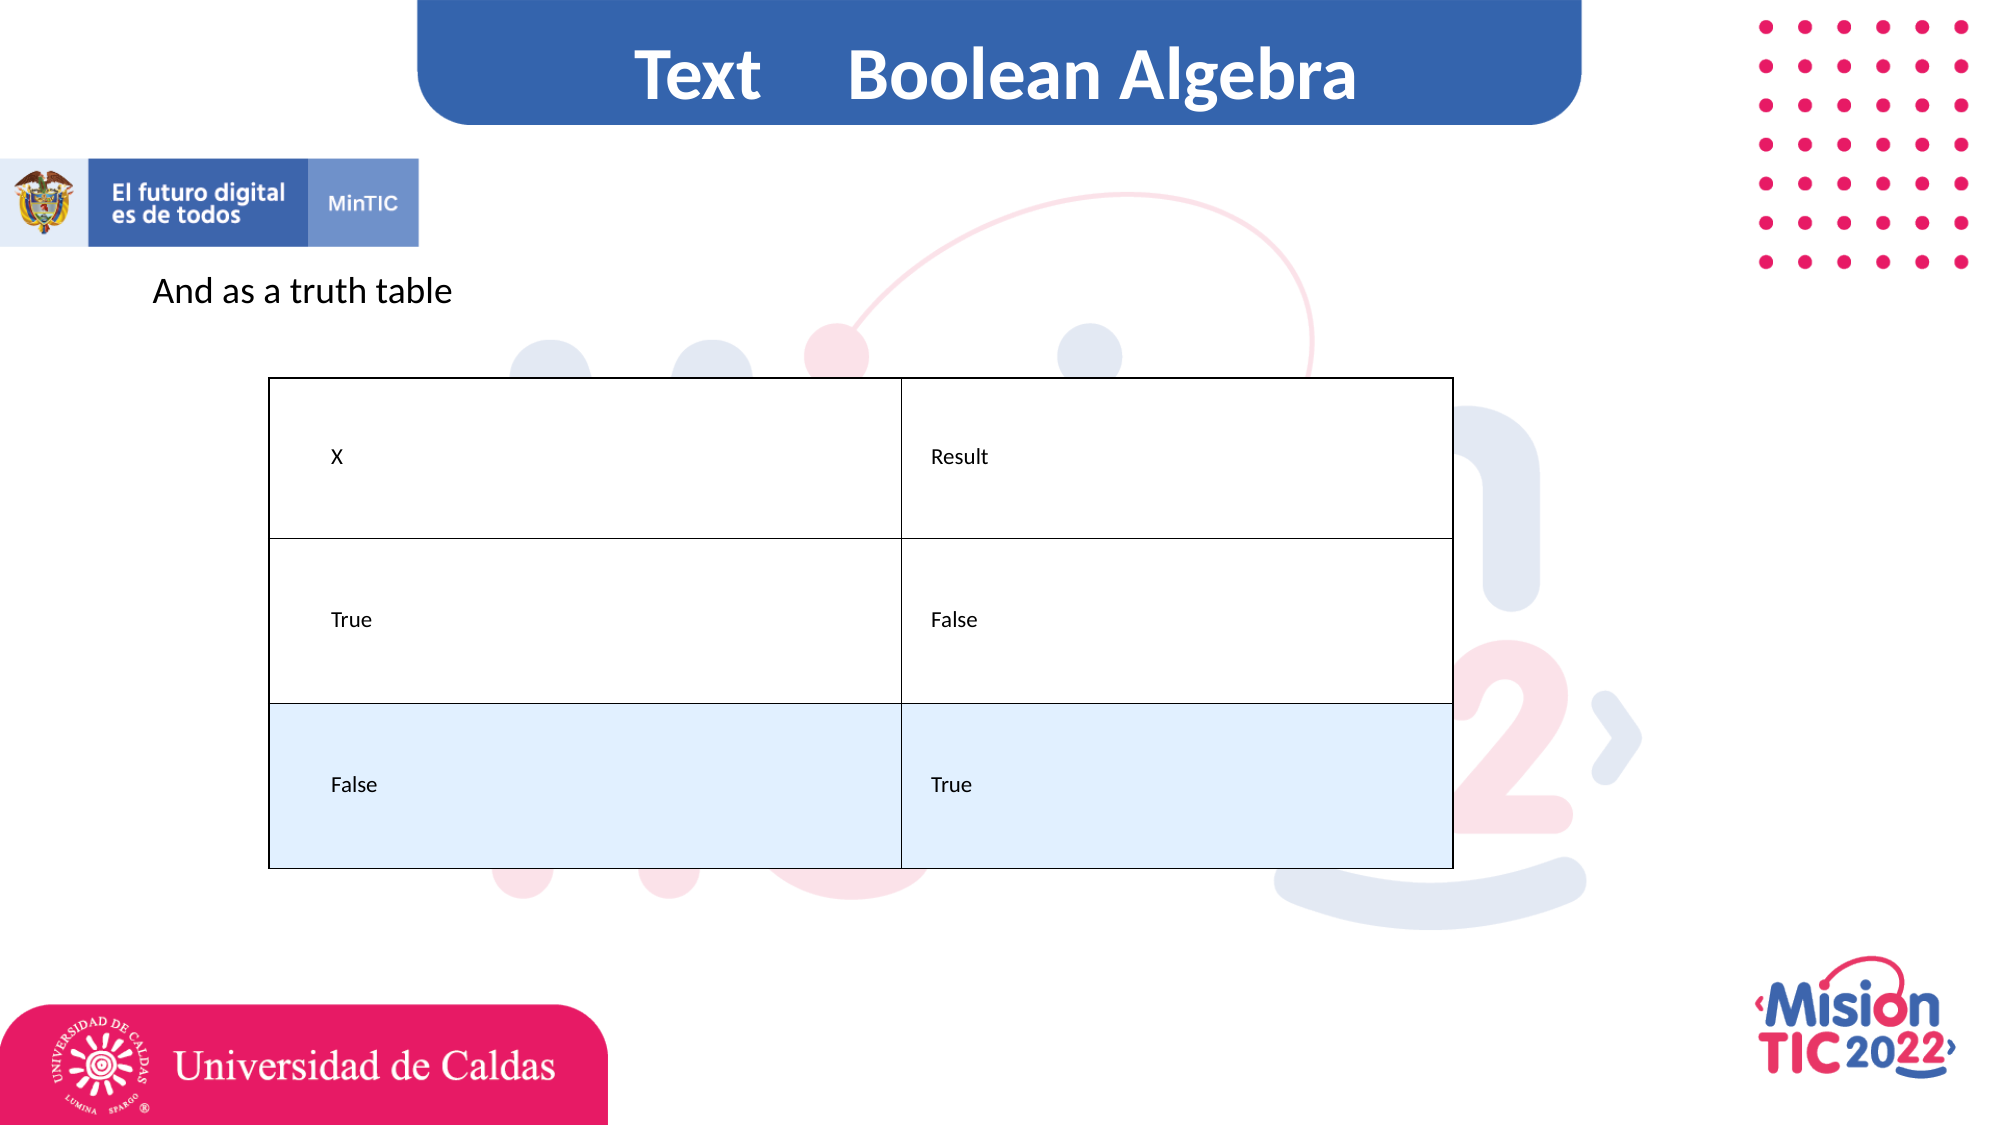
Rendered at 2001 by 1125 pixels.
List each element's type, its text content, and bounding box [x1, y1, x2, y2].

text_box Text Boolean Algebra [619, 17, 1374, 122]
list And as a truth table [137, 268, 1856, 932]
picture [0, 0, 2000, 1125]
